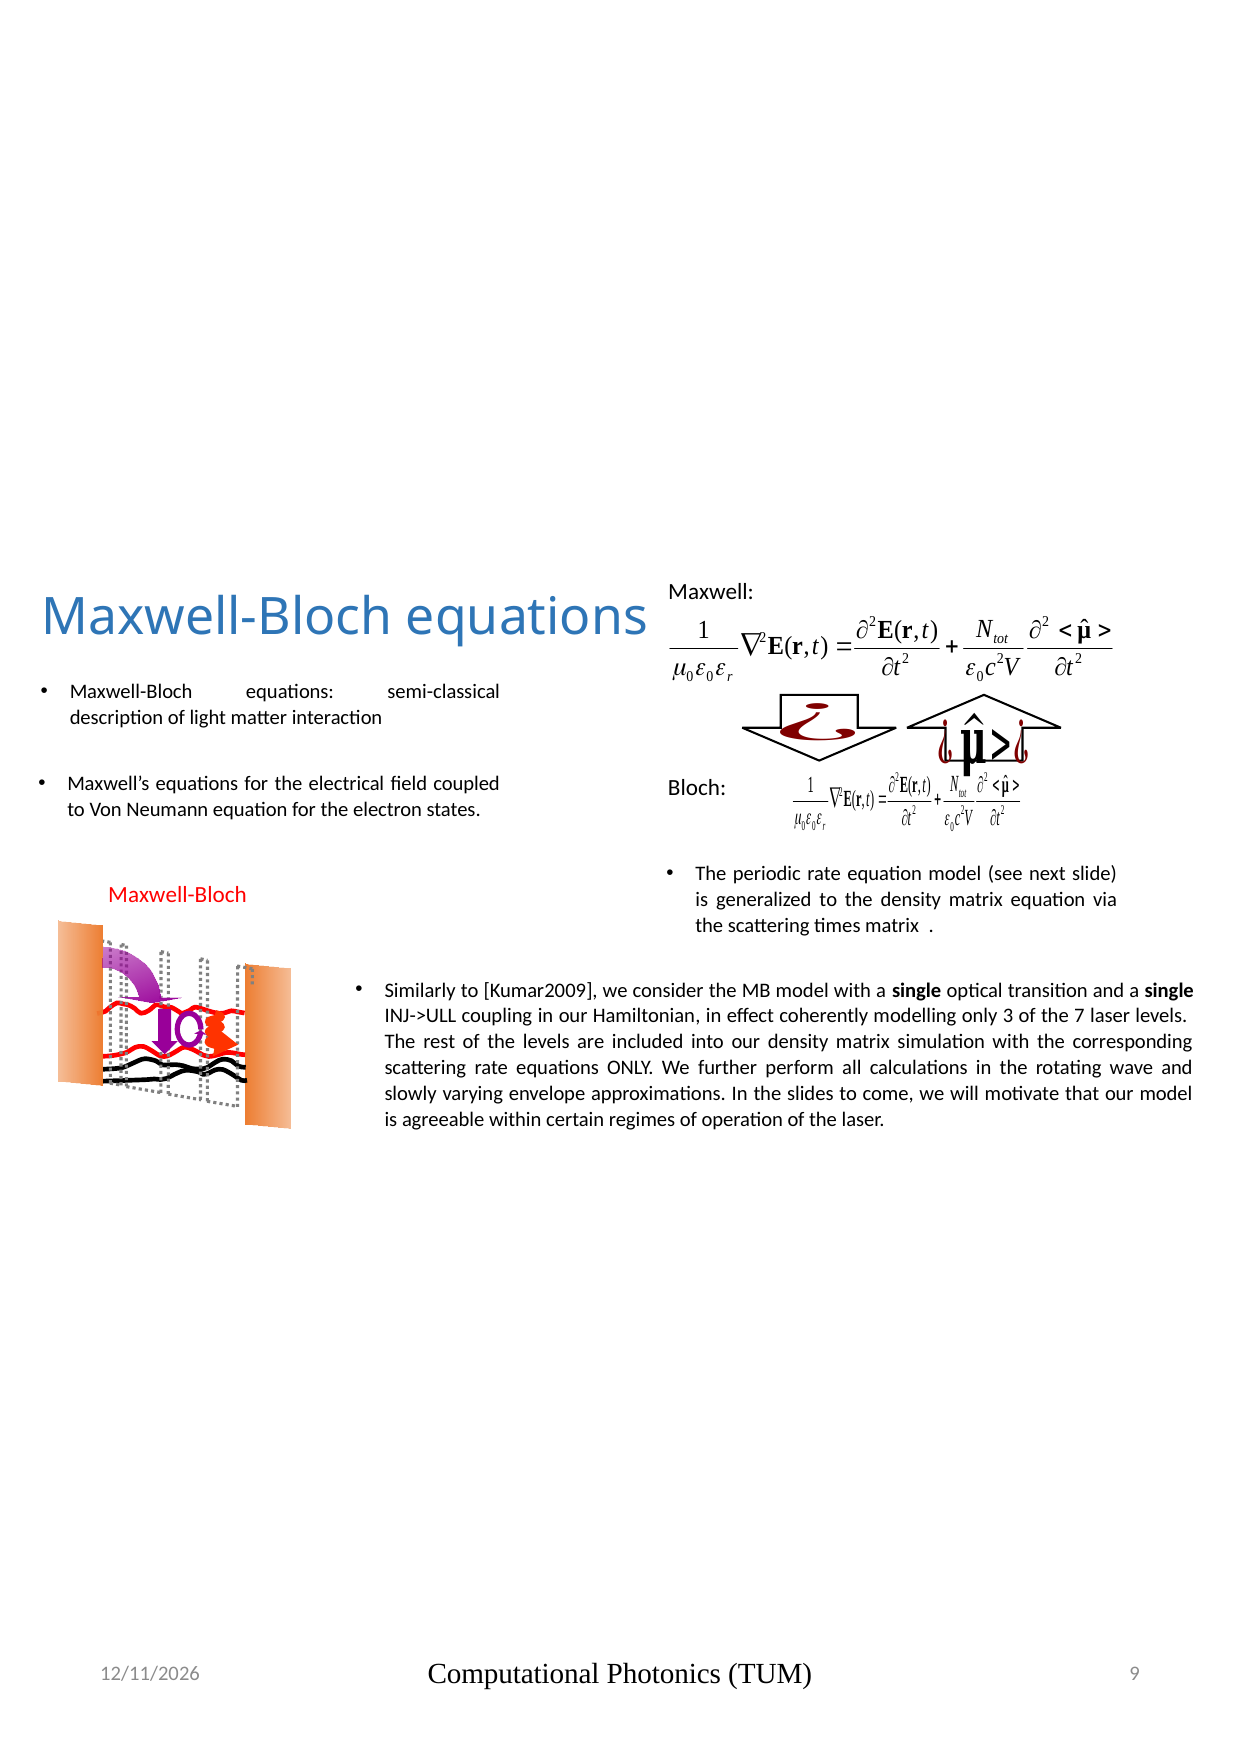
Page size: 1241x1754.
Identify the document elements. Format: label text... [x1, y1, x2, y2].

text_box Maxwell-Bloch equations: semi-classical description of light matter interaction [25, 669, 516, 736]
text_box Maxwell’s equations for the electrical field coupled to Von Neumann equation for the electron states. [23, 761, 516, 828]
slide_number 9 [875, 1625, 1155, 1719]
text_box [23, 871, 296, 1129]
text_box Similarly to [Kumar2009], we consider the MB model with a single optical transition and a single INJ->ULL coupling in our Hamiltonian, in effect coherently modelling only 3 of the 7 laser levels. The rest of the levels are included into our density matrix simulation with the corresponding scattering rate equations ONLY. We further perform all calculations in the rotating wave and slowly varying envelope approximations. In the slides to come, we will motivate that our model is agreeable within certain regimes of operation of the laser. [340, 967, 1209, 1138]
footer Computational Photonics (TUM) [410, 1625, 830, 1719]
title Maxwell-Bloch equations [25, 568, 652, 667]
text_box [652, 568, 1118, 836]
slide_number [85, 1625, 365, 1719]
